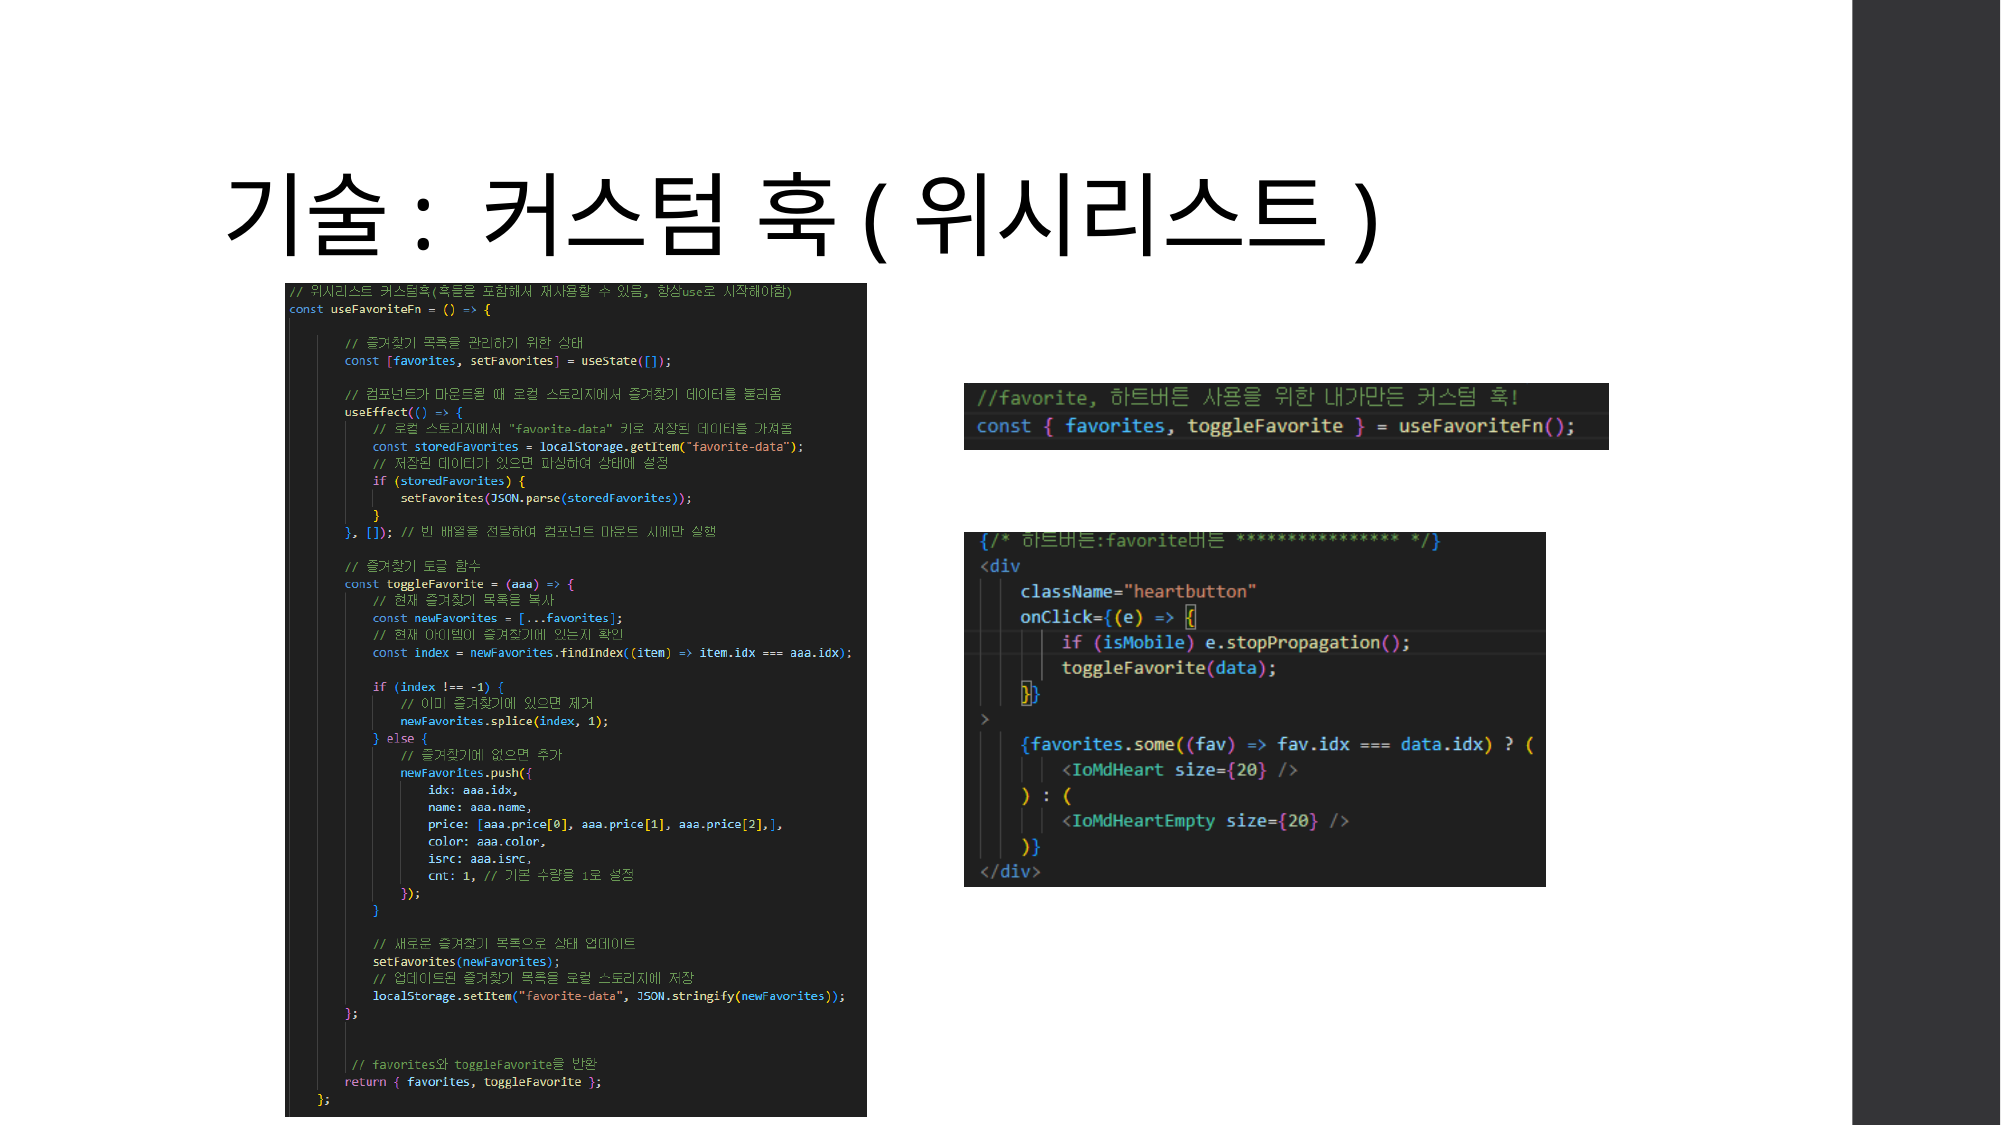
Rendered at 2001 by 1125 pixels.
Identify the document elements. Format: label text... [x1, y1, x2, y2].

picture [963, 382, 1610, 450]
title 기술: 커스텀 훅(위시리스트) [206, 60, 1797, 278]
picture [285, 283, 868, 1117]
picture [963, 532, 1547, 887]
